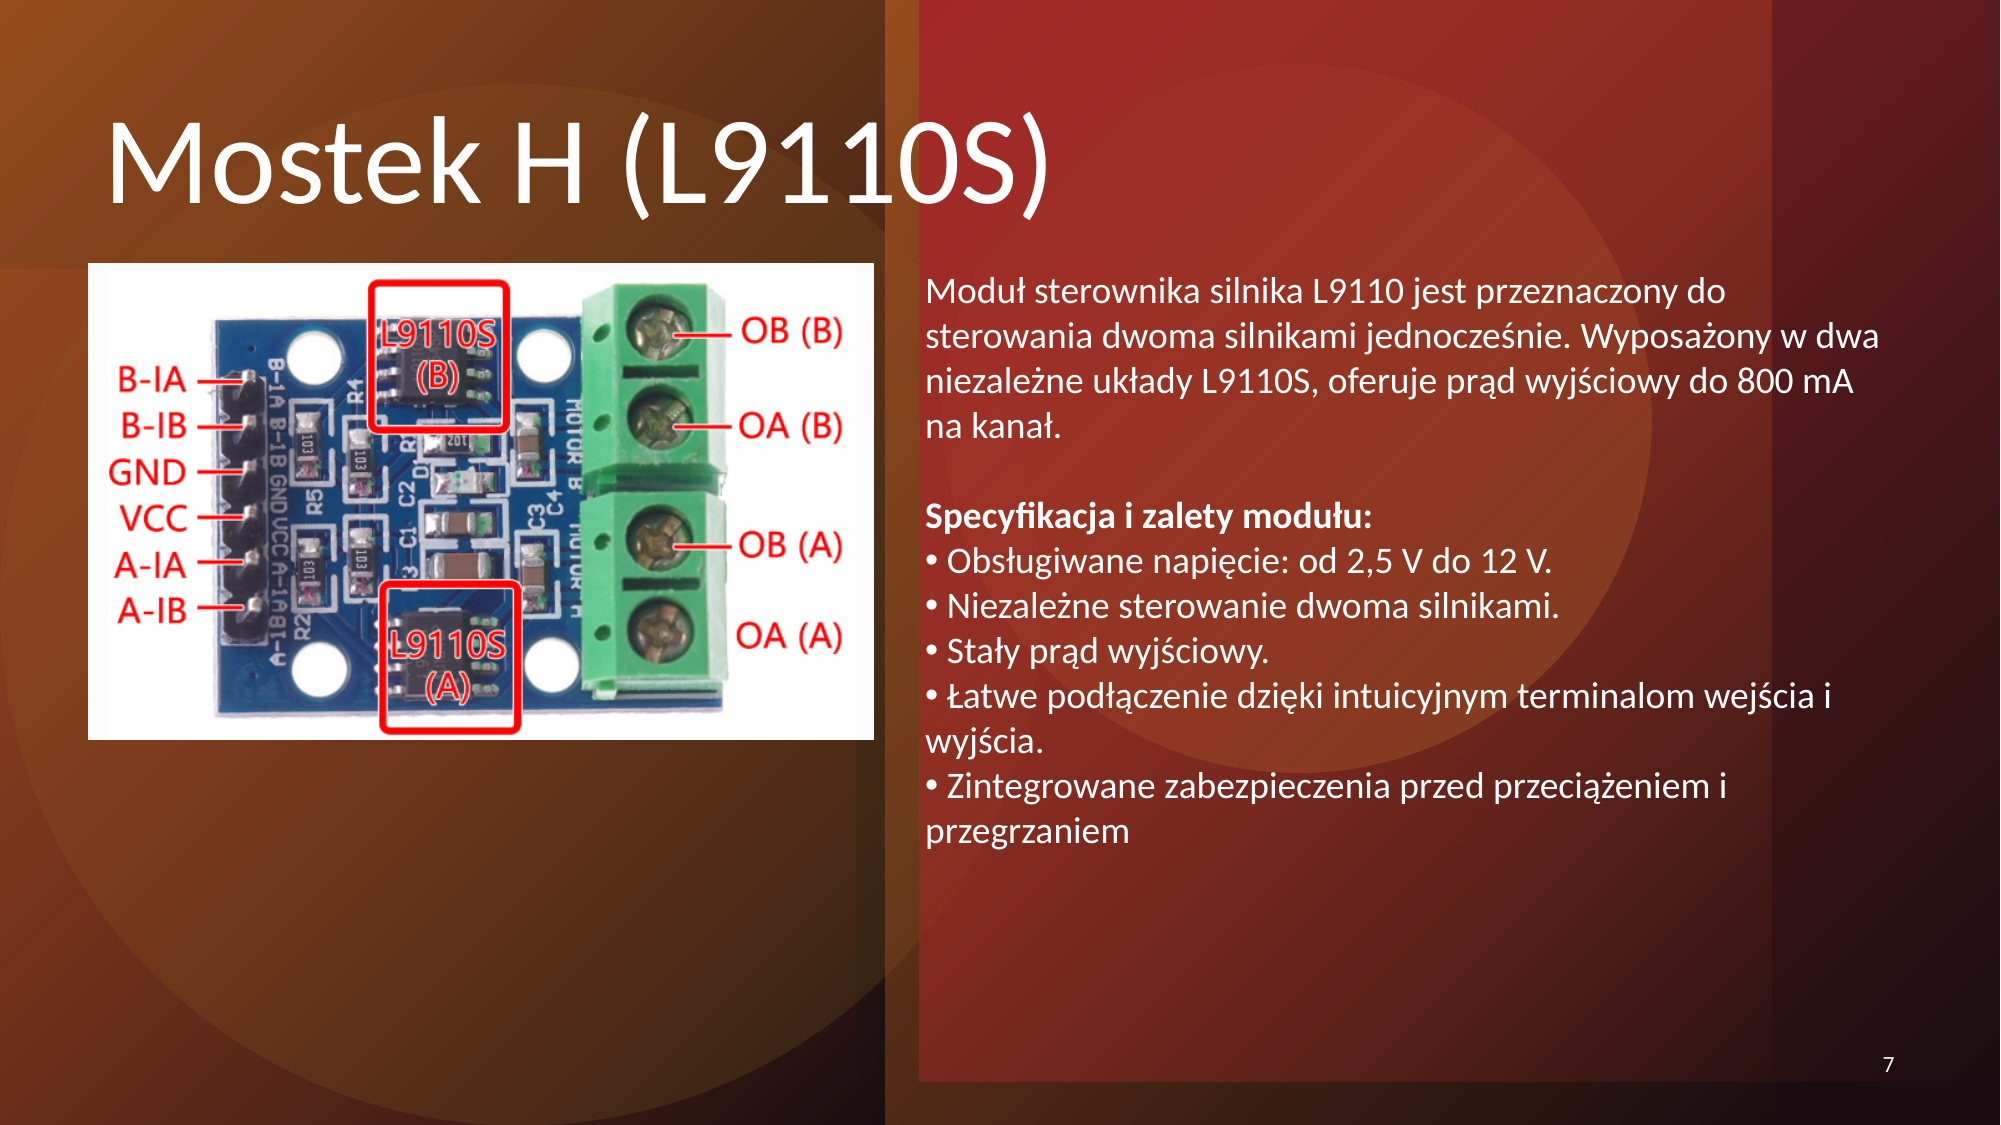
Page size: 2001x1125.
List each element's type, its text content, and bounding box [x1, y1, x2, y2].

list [88, 262, 874, 741]
text_box 7 [1785, 1035, 1910, 1096]
title Mostek H (L9110S) [88, 88, 1910, 386]
text_box Moduł sterownika silnika L9110 jest przeznaczony do sterowania dwoma silnikami jednocześnie. Wyposażony w dwa niezależne układy L9110S, oferuje prąd wyjściowy do 800 mA na kanał. Specyfikacja i zalety modułu: Obsługiwane napięcie: od 2,5 V do 12 V. Niezależne sterowanie dwoma silnikami. Stały prąd wyjściowy. Łatwe podłączenie dzięki intuicyjnym terminalom wejścia i wyjścia. Zintegrowane zabezpieczenia przed przeciążeniem i przegrzaniem [910, 259, 1910, 859]
